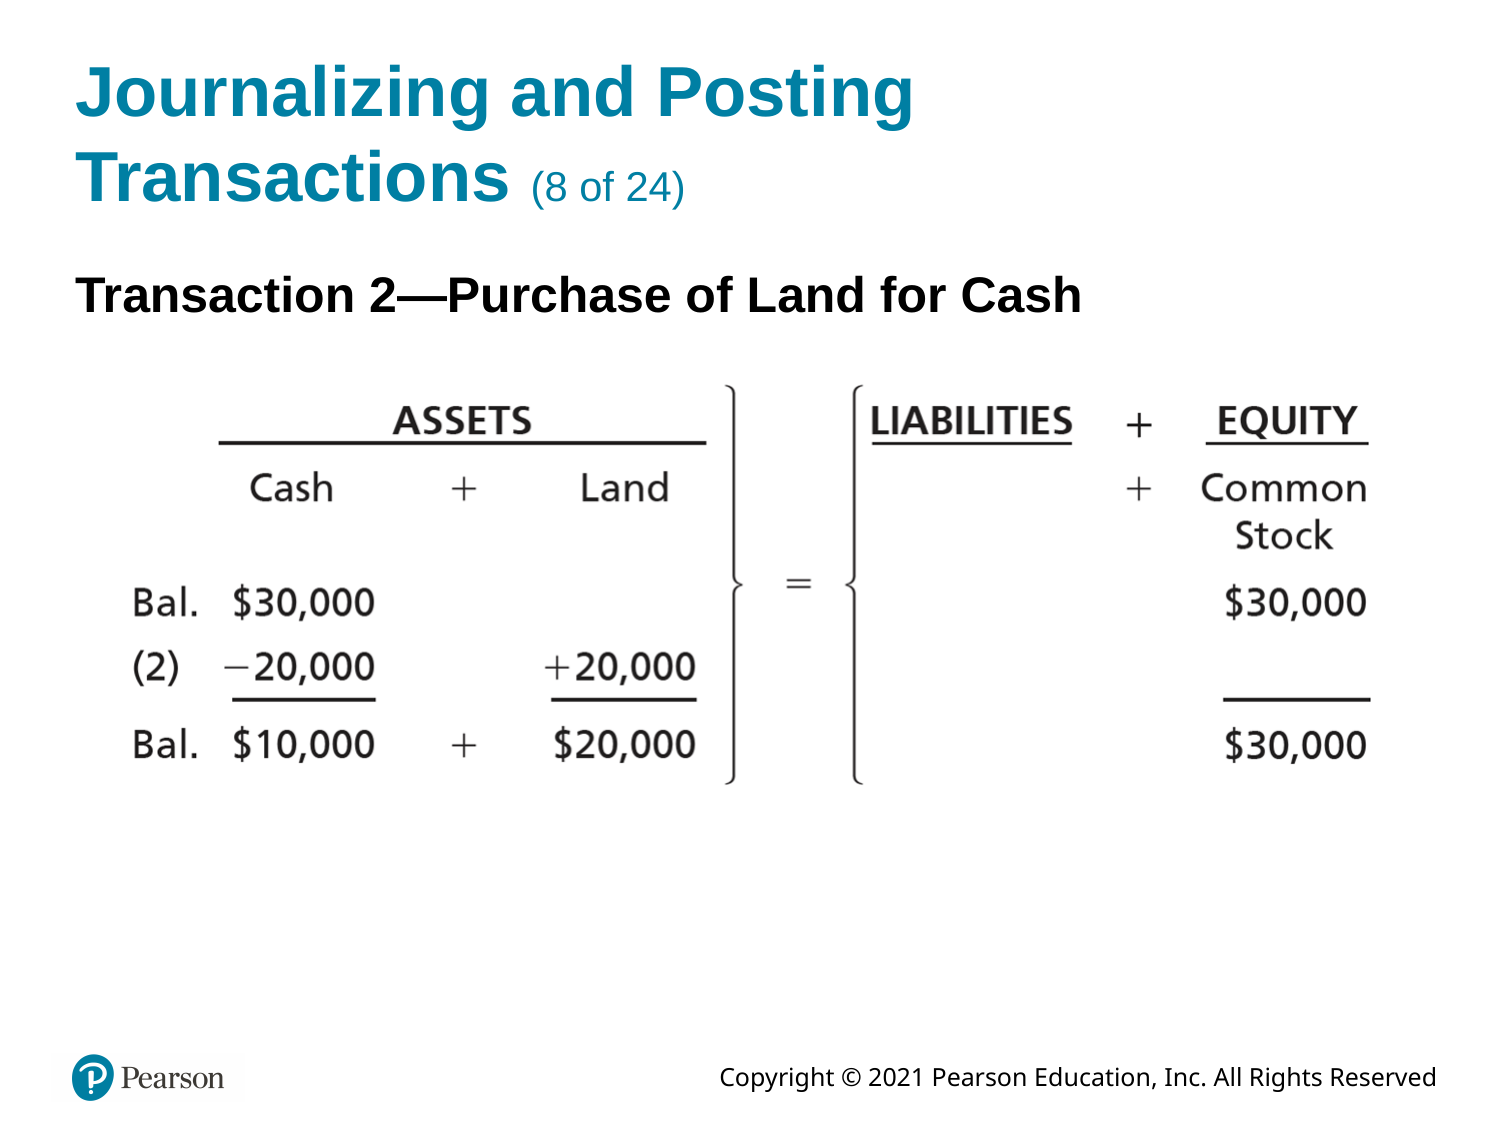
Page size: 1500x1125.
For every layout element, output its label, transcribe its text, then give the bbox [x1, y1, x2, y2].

picture [51, 1053, 245, 1102]
list Transaction 2—Purchase of Land for Cash [75, 262, 1175, 338]
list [112, 374, 1388, 797]
title Journalizing and Posting Transactions (8 of 24) [75, 35, 1175, 216]
